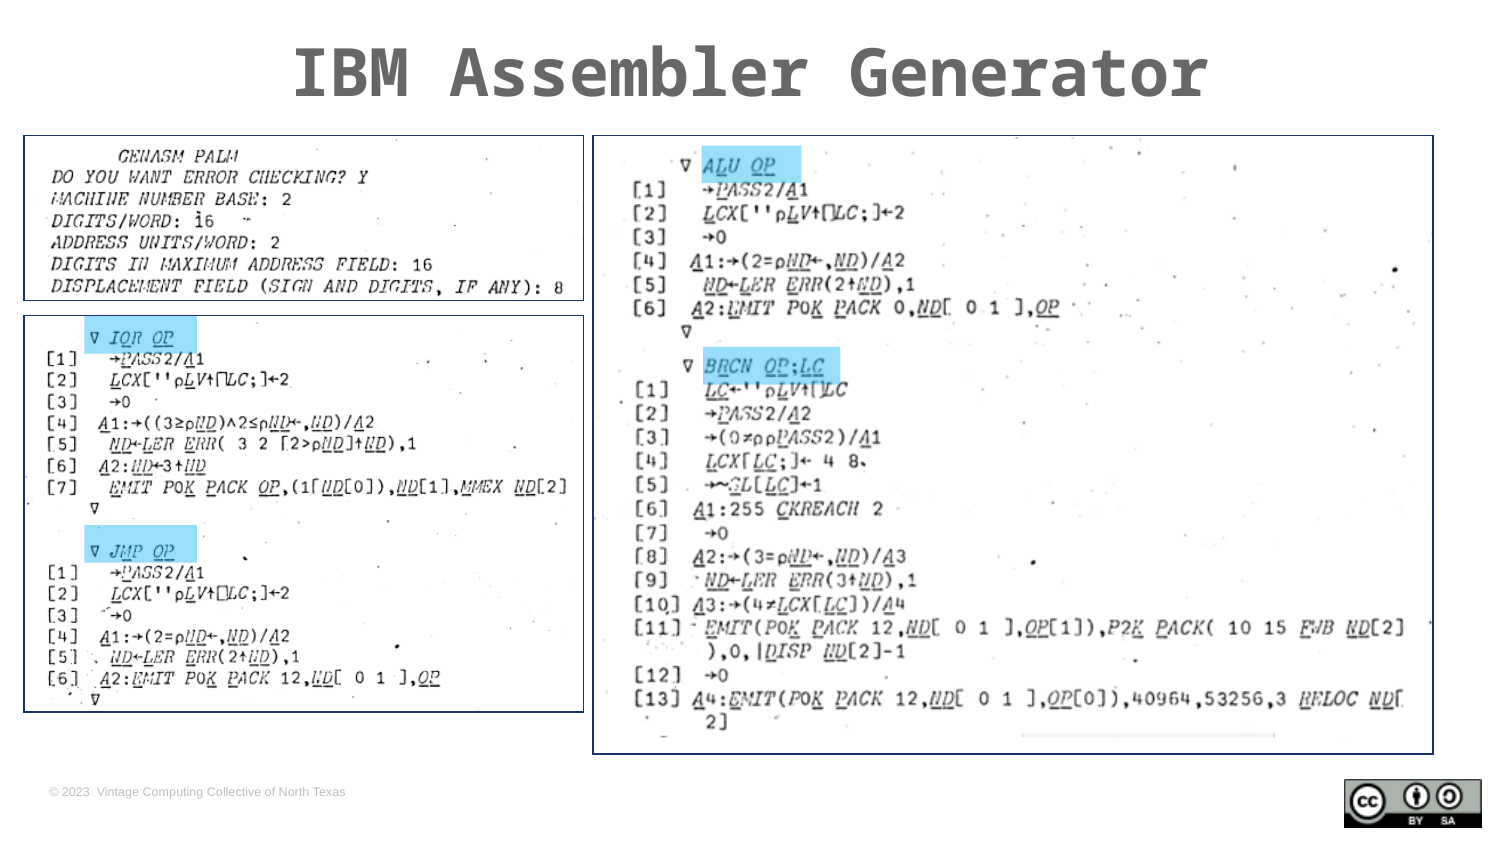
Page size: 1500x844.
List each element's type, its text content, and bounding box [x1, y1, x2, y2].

picture [593, 135, 1433, 754]
picture [24, 135, 583, 300]
picture [1344, 779, 1482, 828]
title IBM Assembler Generator [75, 24, 1425, 130]
picture [24, 315, 583, 712]
